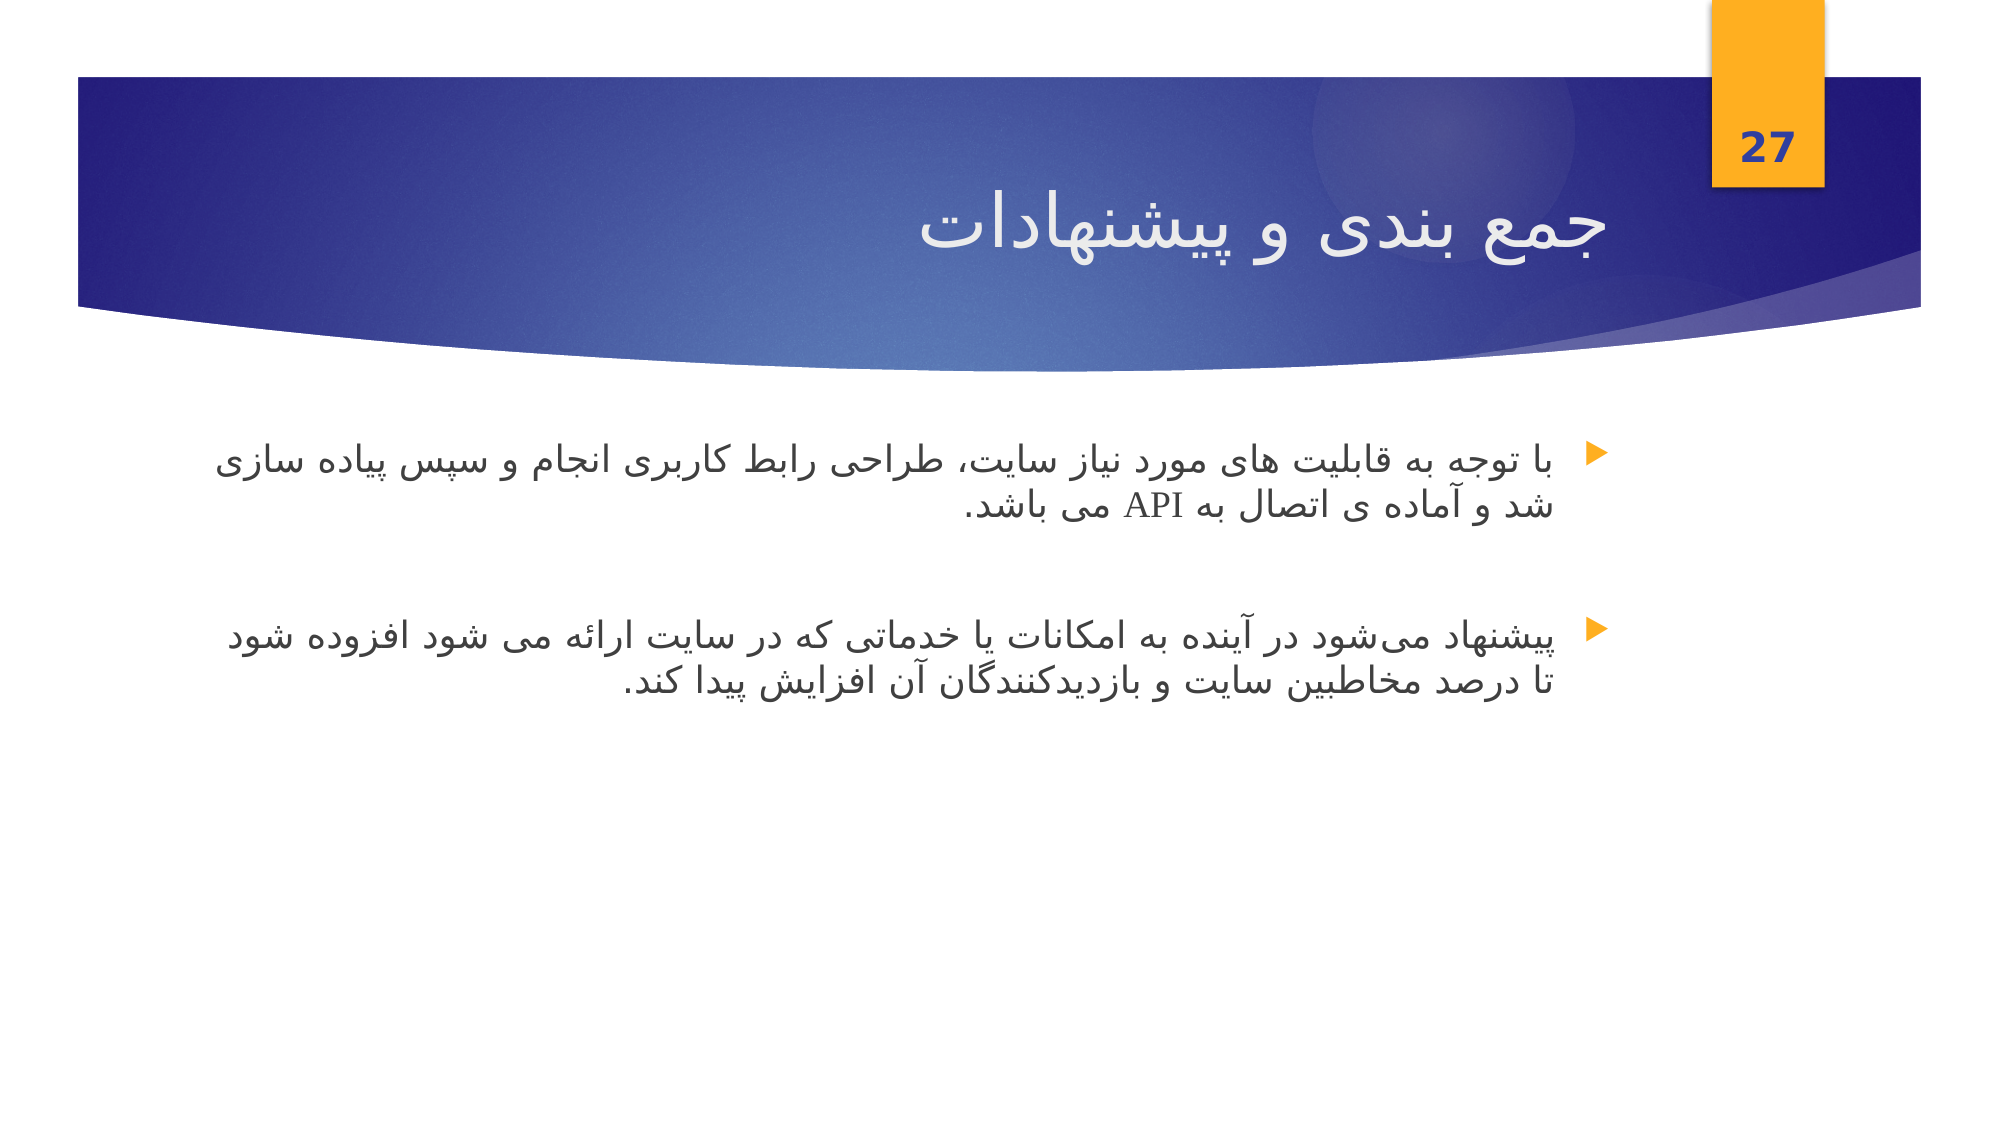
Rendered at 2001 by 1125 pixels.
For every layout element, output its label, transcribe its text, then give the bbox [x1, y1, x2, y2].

list با توجه به قابلیت های مورد نیاز سایت، طراحی رابط کاربری انجام و سپس پیاده سازی شد و آماده ی اتصال به API می باشد. پیشنهاد می‌شود در آینده به امکانات یا خدماتی که در سایت ارائه می شود افزوده شود تا درصد مخاطبین سایت و بازدیدکنندگان آن افزایش پیدا کند. [189, 427, 1627, 988]
text_box 27 [1712, 113, 1825, 179]
title جمع بندی و پیشنهادات [189, 159, 1627, 276]
